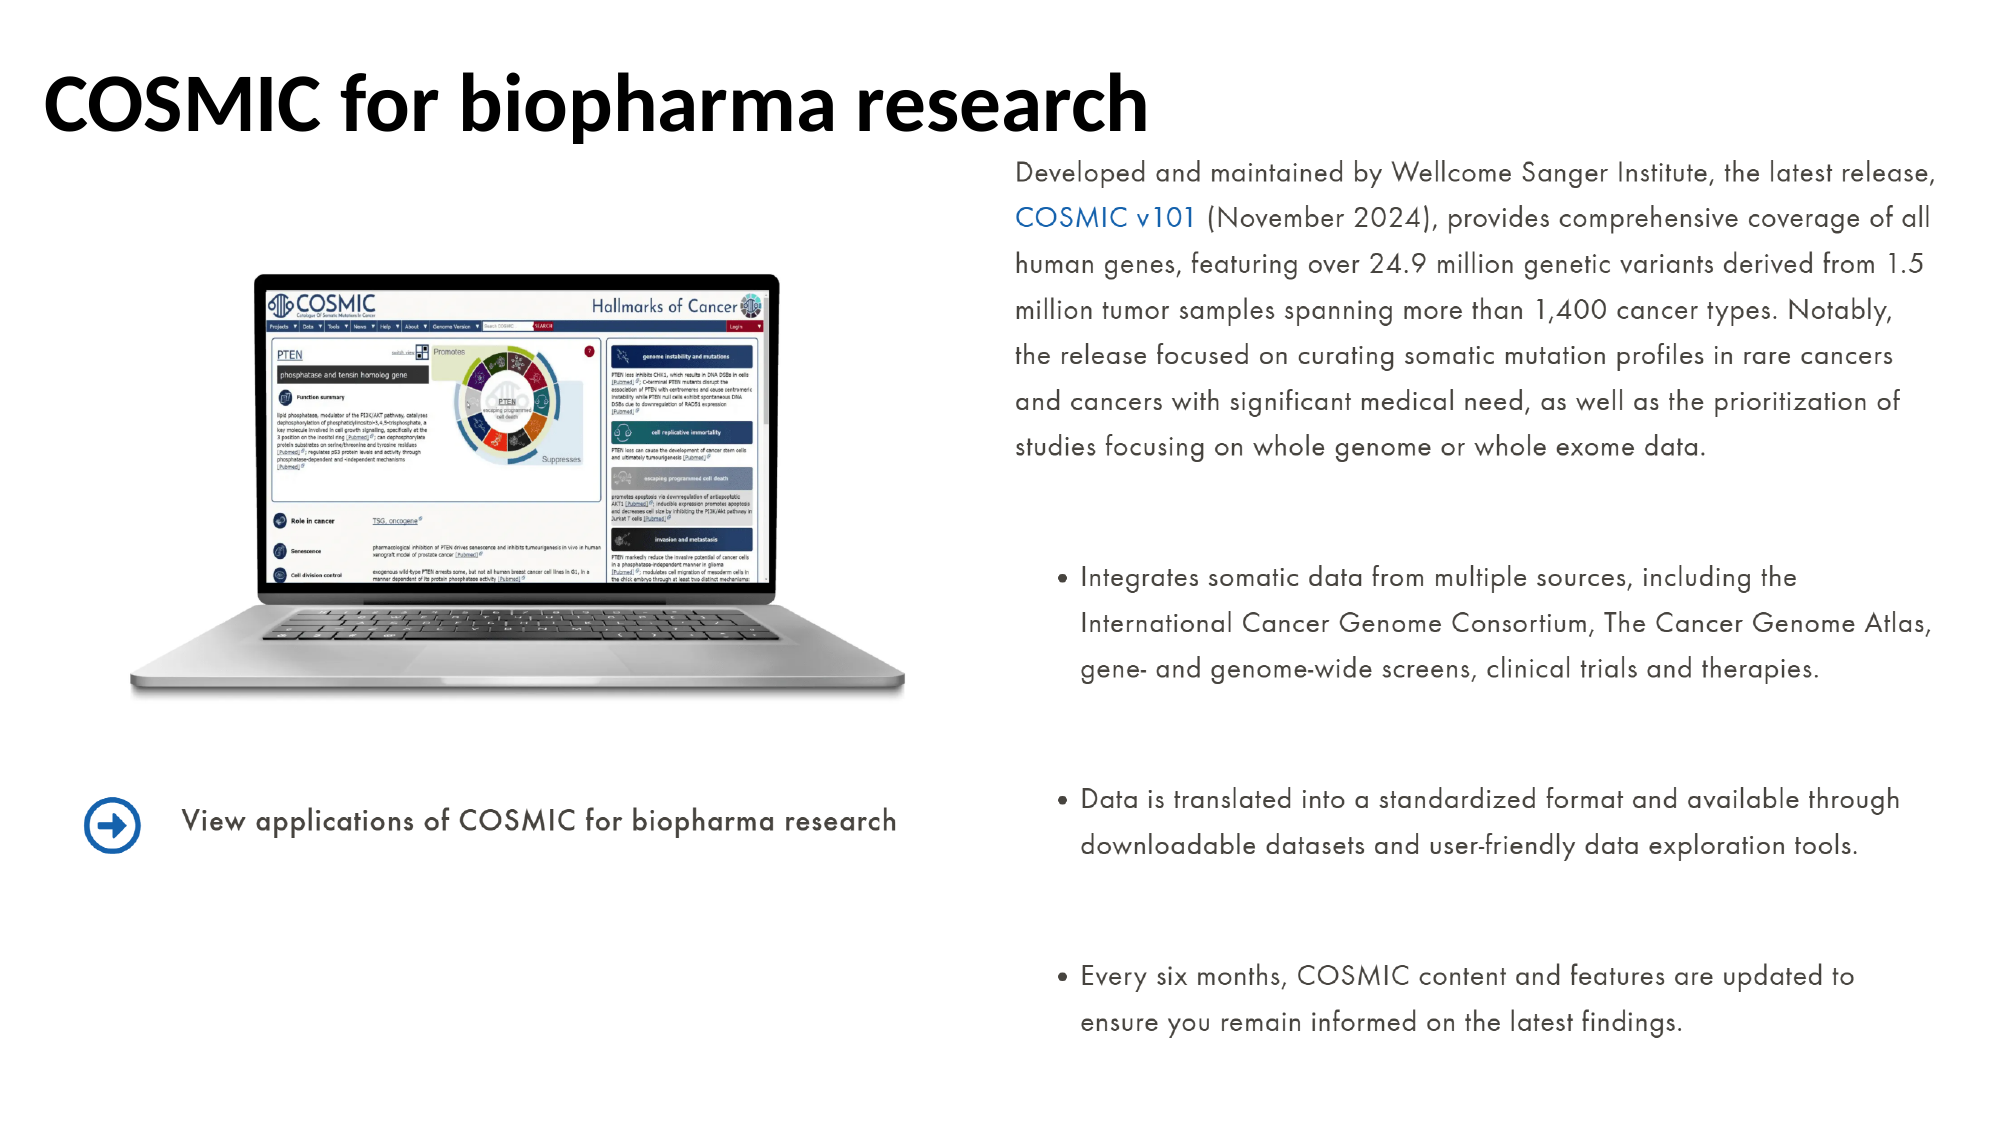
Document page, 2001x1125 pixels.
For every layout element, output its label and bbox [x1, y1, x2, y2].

text_box [29, 40, 1977, 1100]
